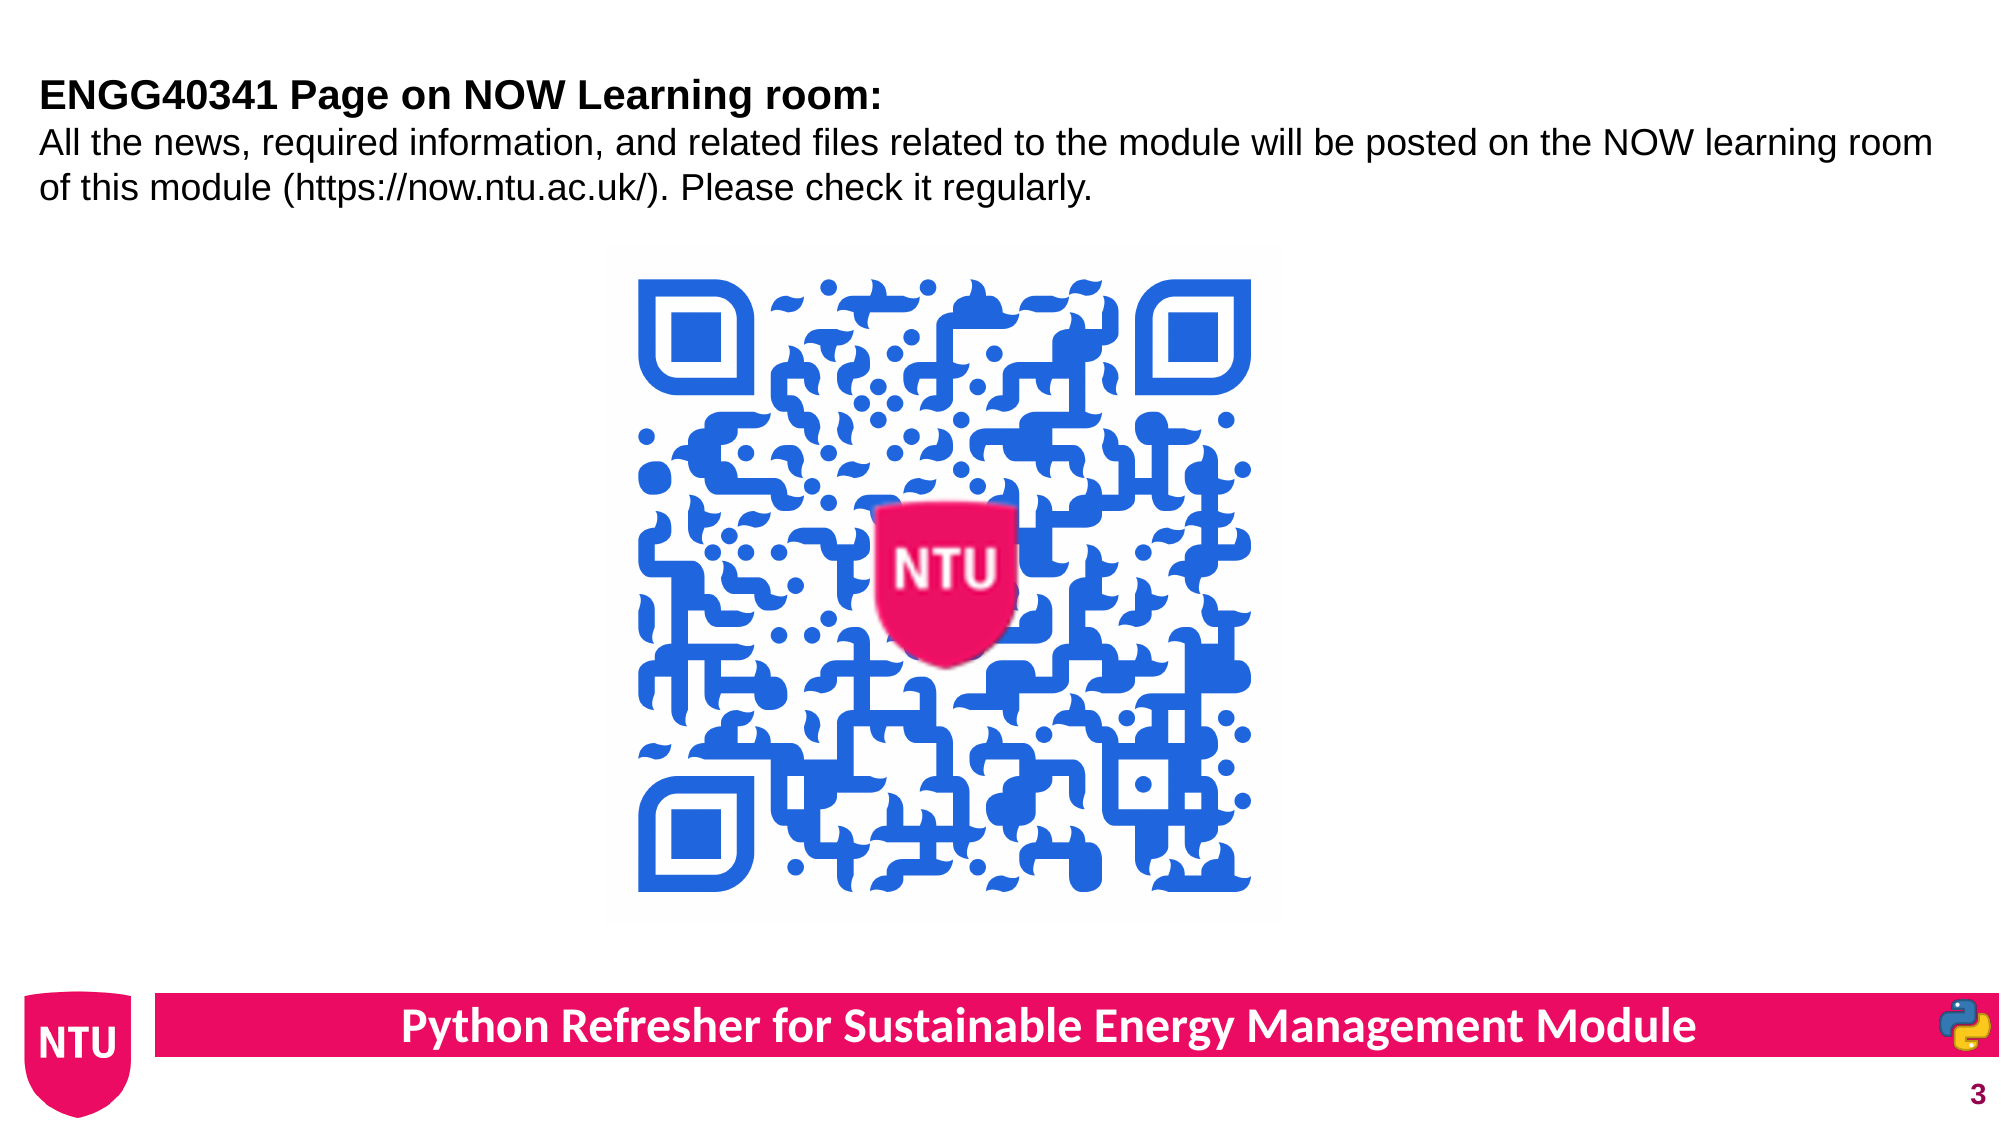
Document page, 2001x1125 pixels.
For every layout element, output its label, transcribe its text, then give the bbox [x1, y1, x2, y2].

picture [605, 246, 1284, 925]
picture [24, 991, 131, 1118]
text_box [1785, 991, 2000, 1059]
text_box 3 [1955, 1062, 2000, 1123]
text_box Python Refresher for Sustainable Energy Management Module [314, 984, 1785, 1060]
text_box [153, 991, 314, 1059]
text_box ENGG40341 Page on NOW Learning room: All the news, required information, and related files related to the module will be posted on the NOW learning room of this module (https://now.ntu.ac.uk/). Please check it regularly. [24, 60, 1956, 215]
picture [1937, 997, 1993, 1053]
